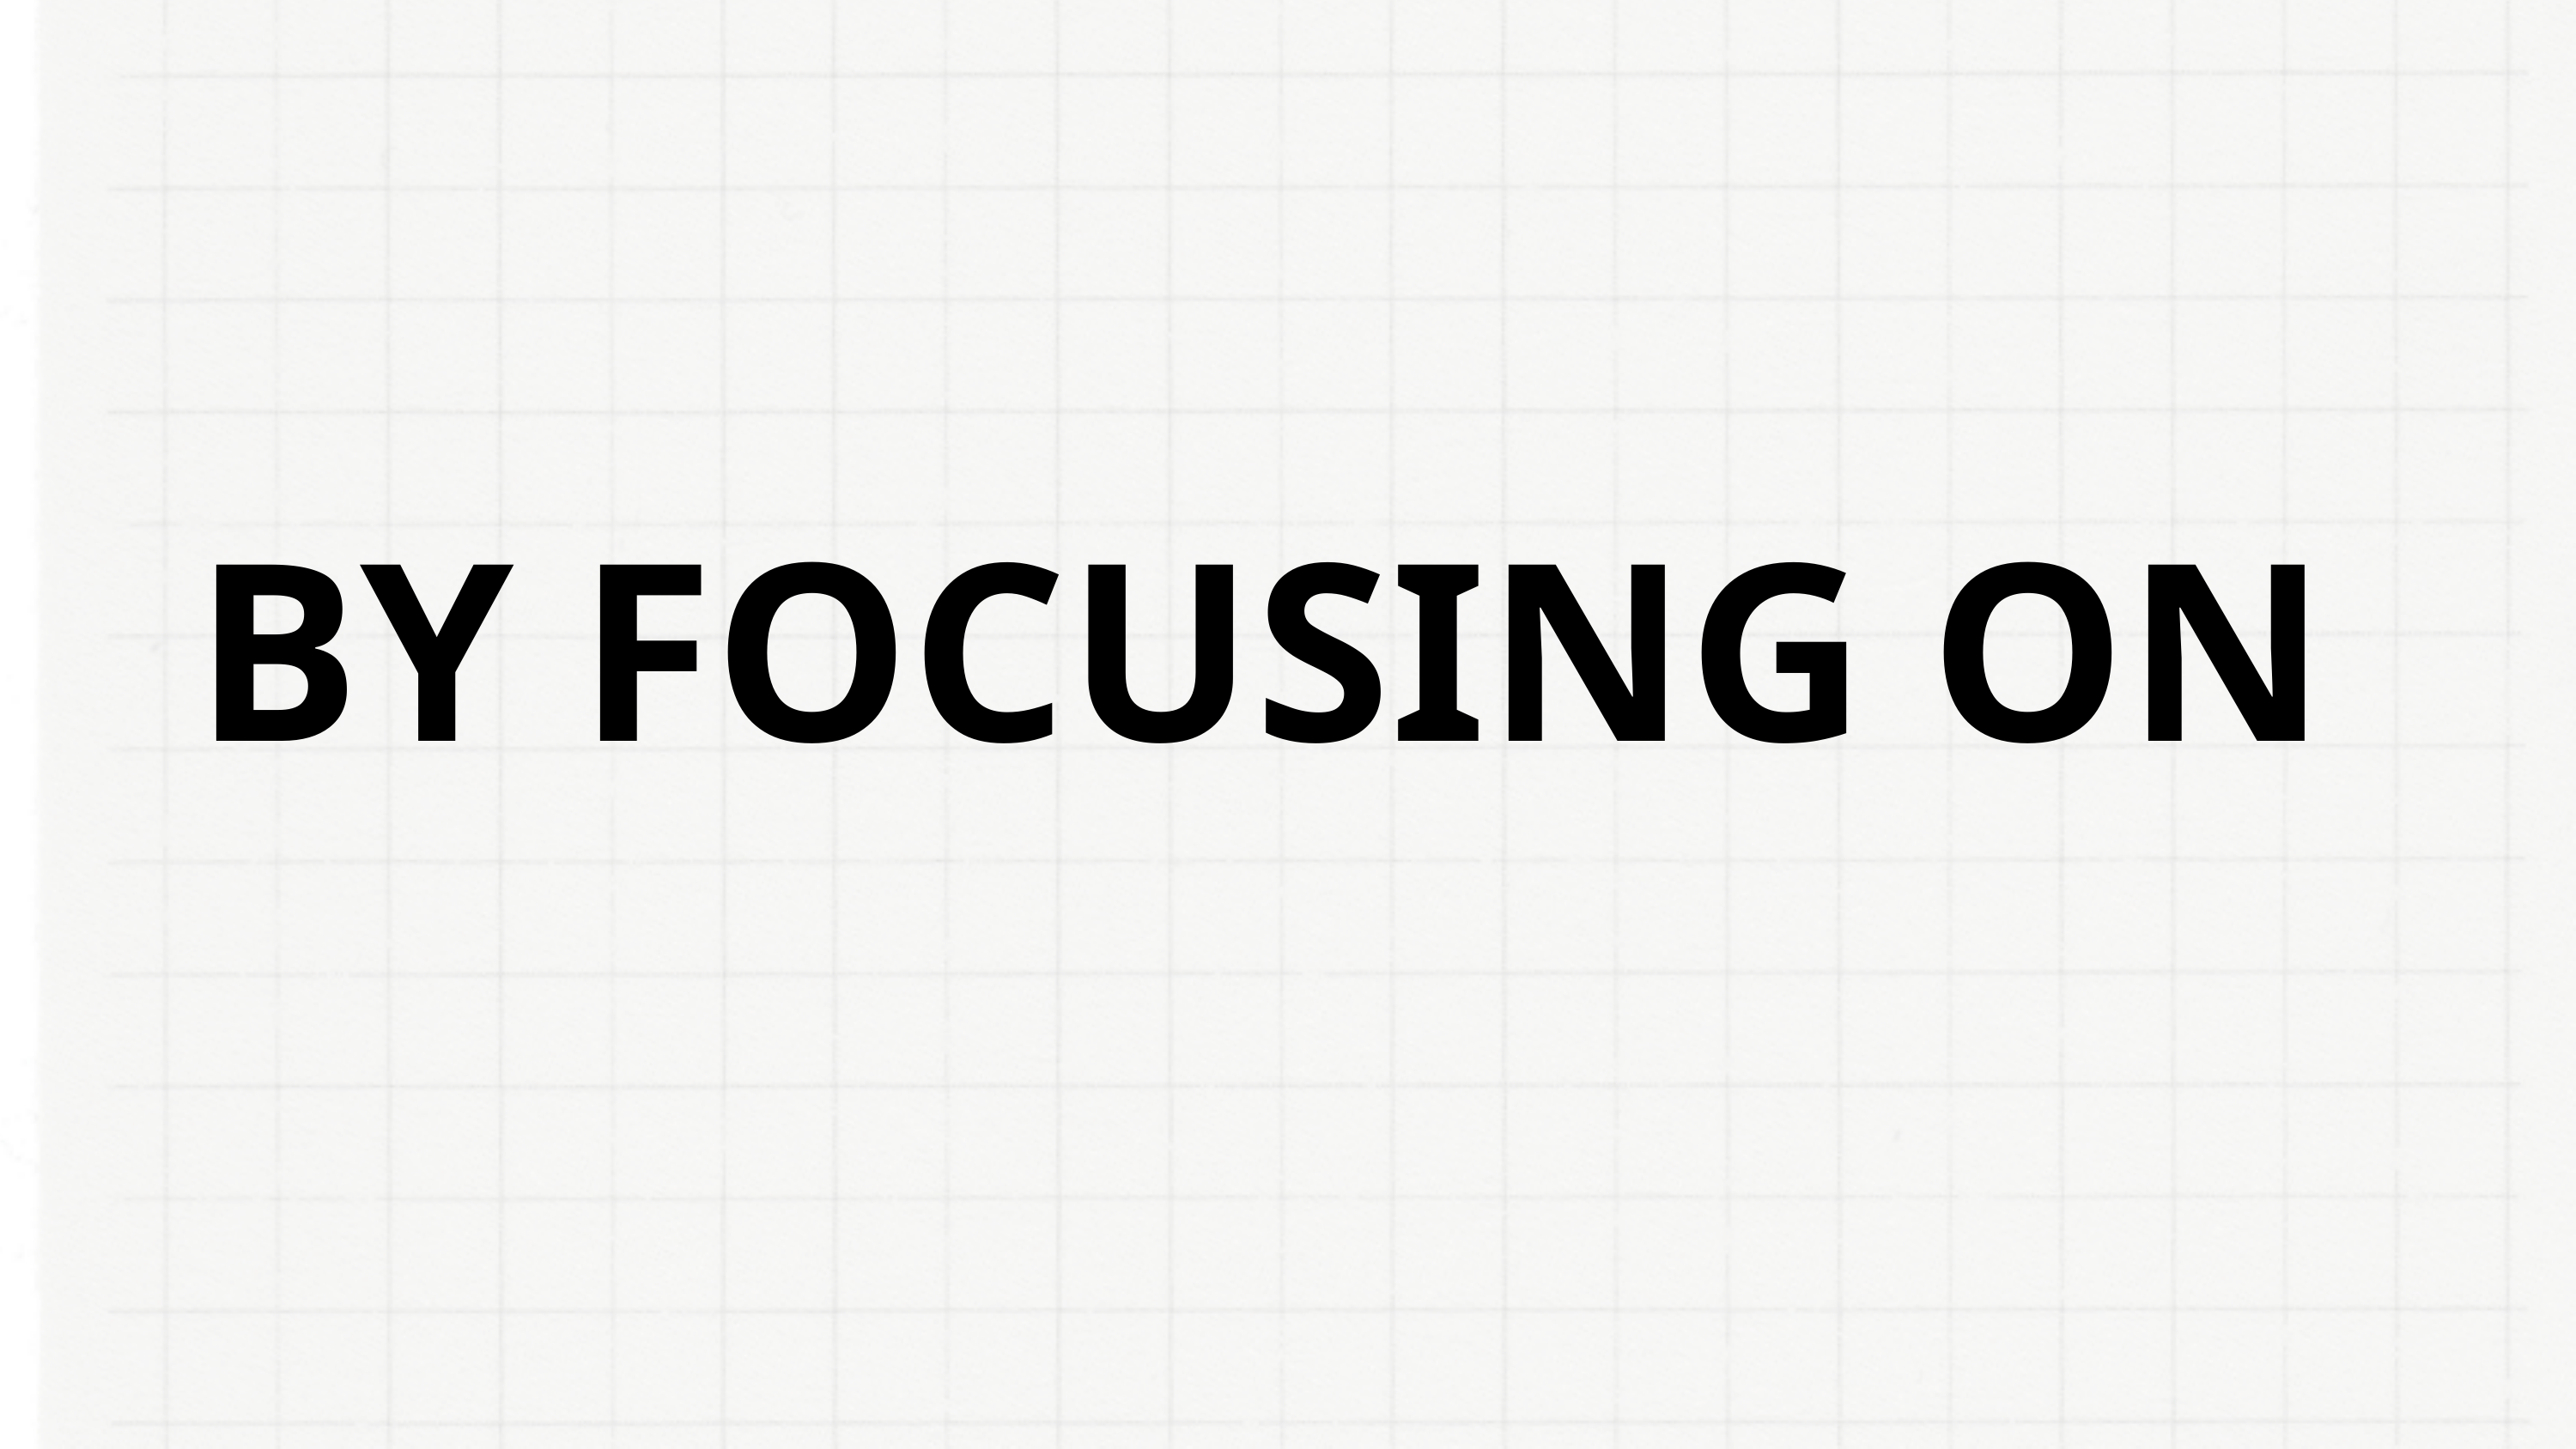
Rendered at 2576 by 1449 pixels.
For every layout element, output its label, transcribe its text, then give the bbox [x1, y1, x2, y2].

text_box BY FOCUSING ON [0, 566, 2523, 1016]
text_box [0, 0, 2576, 1449]
